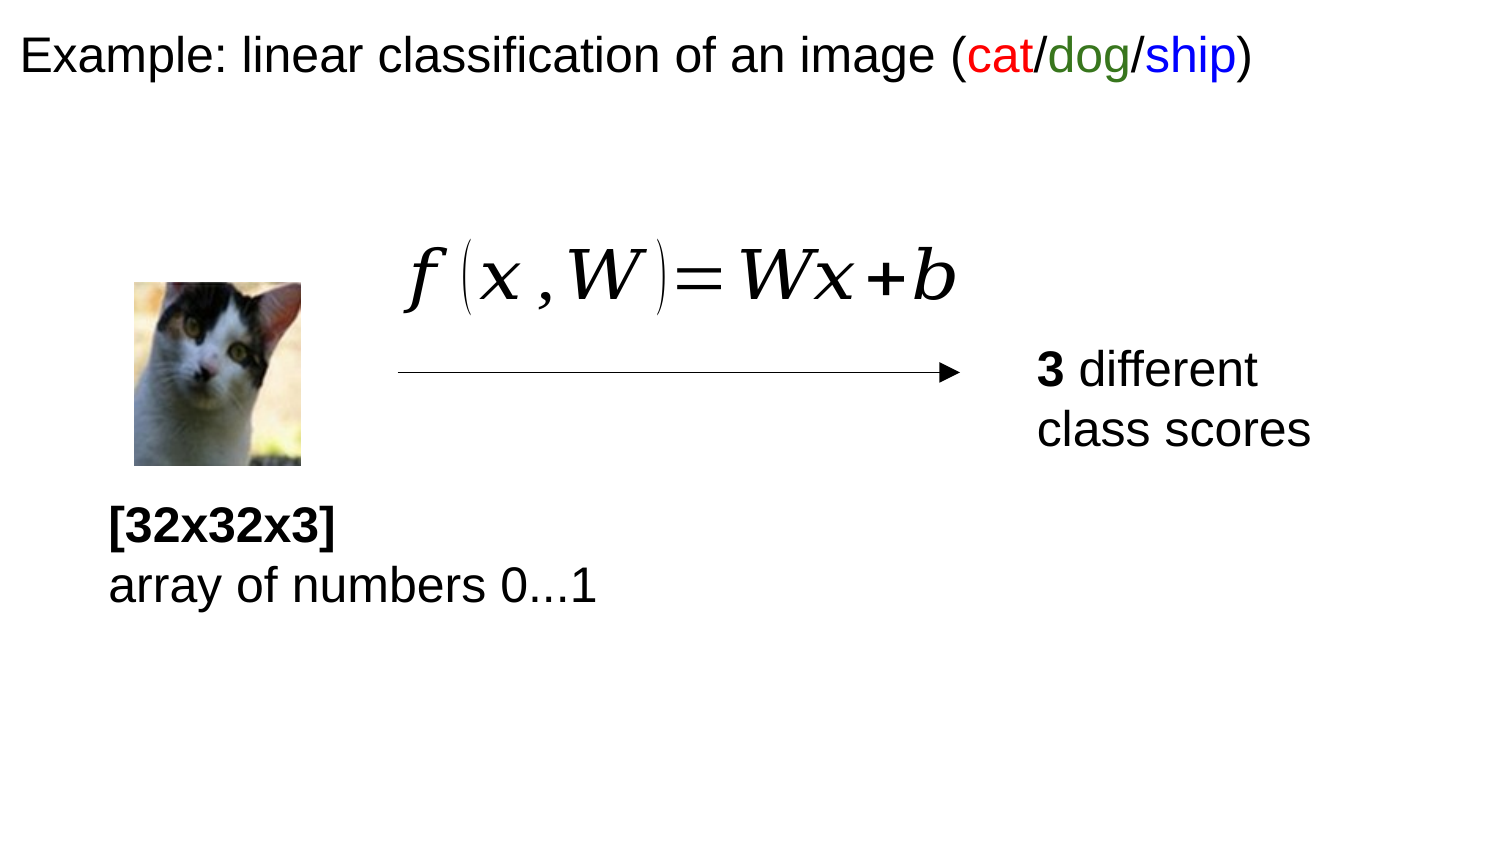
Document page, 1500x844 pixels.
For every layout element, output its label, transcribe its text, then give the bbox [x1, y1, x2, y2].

text_box [32x32x3] array of numbers 0...1 [93, 477, 640, 630]
text_box 3 different class scores [1021, 321, 1383, 424]
text_box Example: linear classification of an image (cat/dog/ship) [4, 7, 1500, 90]
picture [134, 282, 301, 466]
